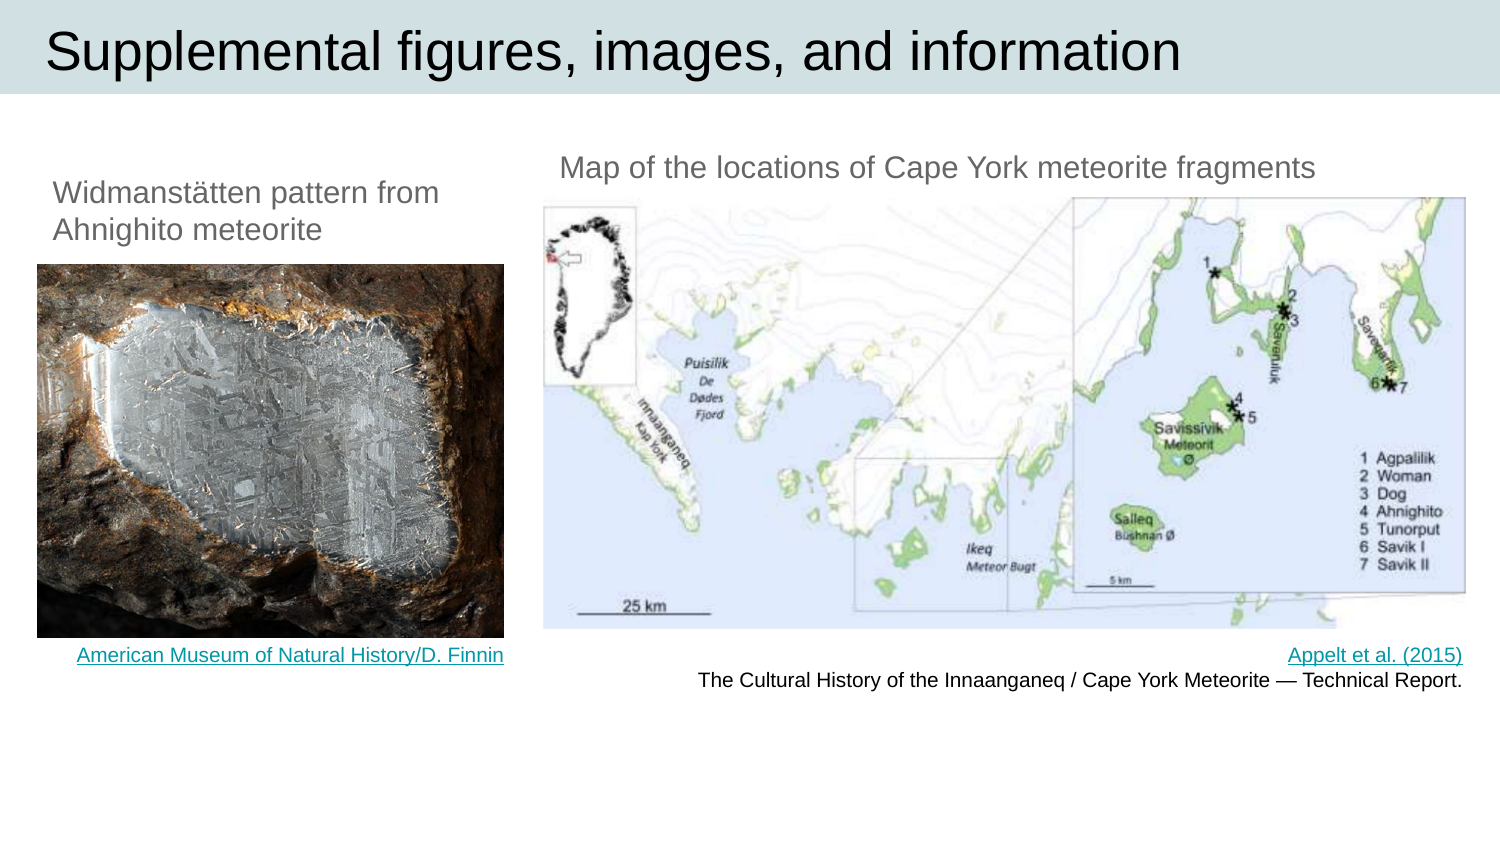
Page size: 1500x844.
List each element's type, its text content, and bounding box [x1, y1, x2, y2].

picture [531, 187, 1479, 638]
text_box Map of the locations of Cape York meteorite fragments [544, 132, 1478, 182]
text_box American Museum of Natural History/D. Finnin [37, 645, 504, 687]
text_box Widmanstätten pattern from Ahnighito meteorite [37, 156, 532, 207]
picture [37, 263, 505, 638]
text_box Appelt et al. (2015) The Cultural History of the Innaanganeq / Cape York Meteorite — Technical Report. [621, 646, 1463, 687]
title Supplemental figures, images, and information [0, 0, 1500, 94]
